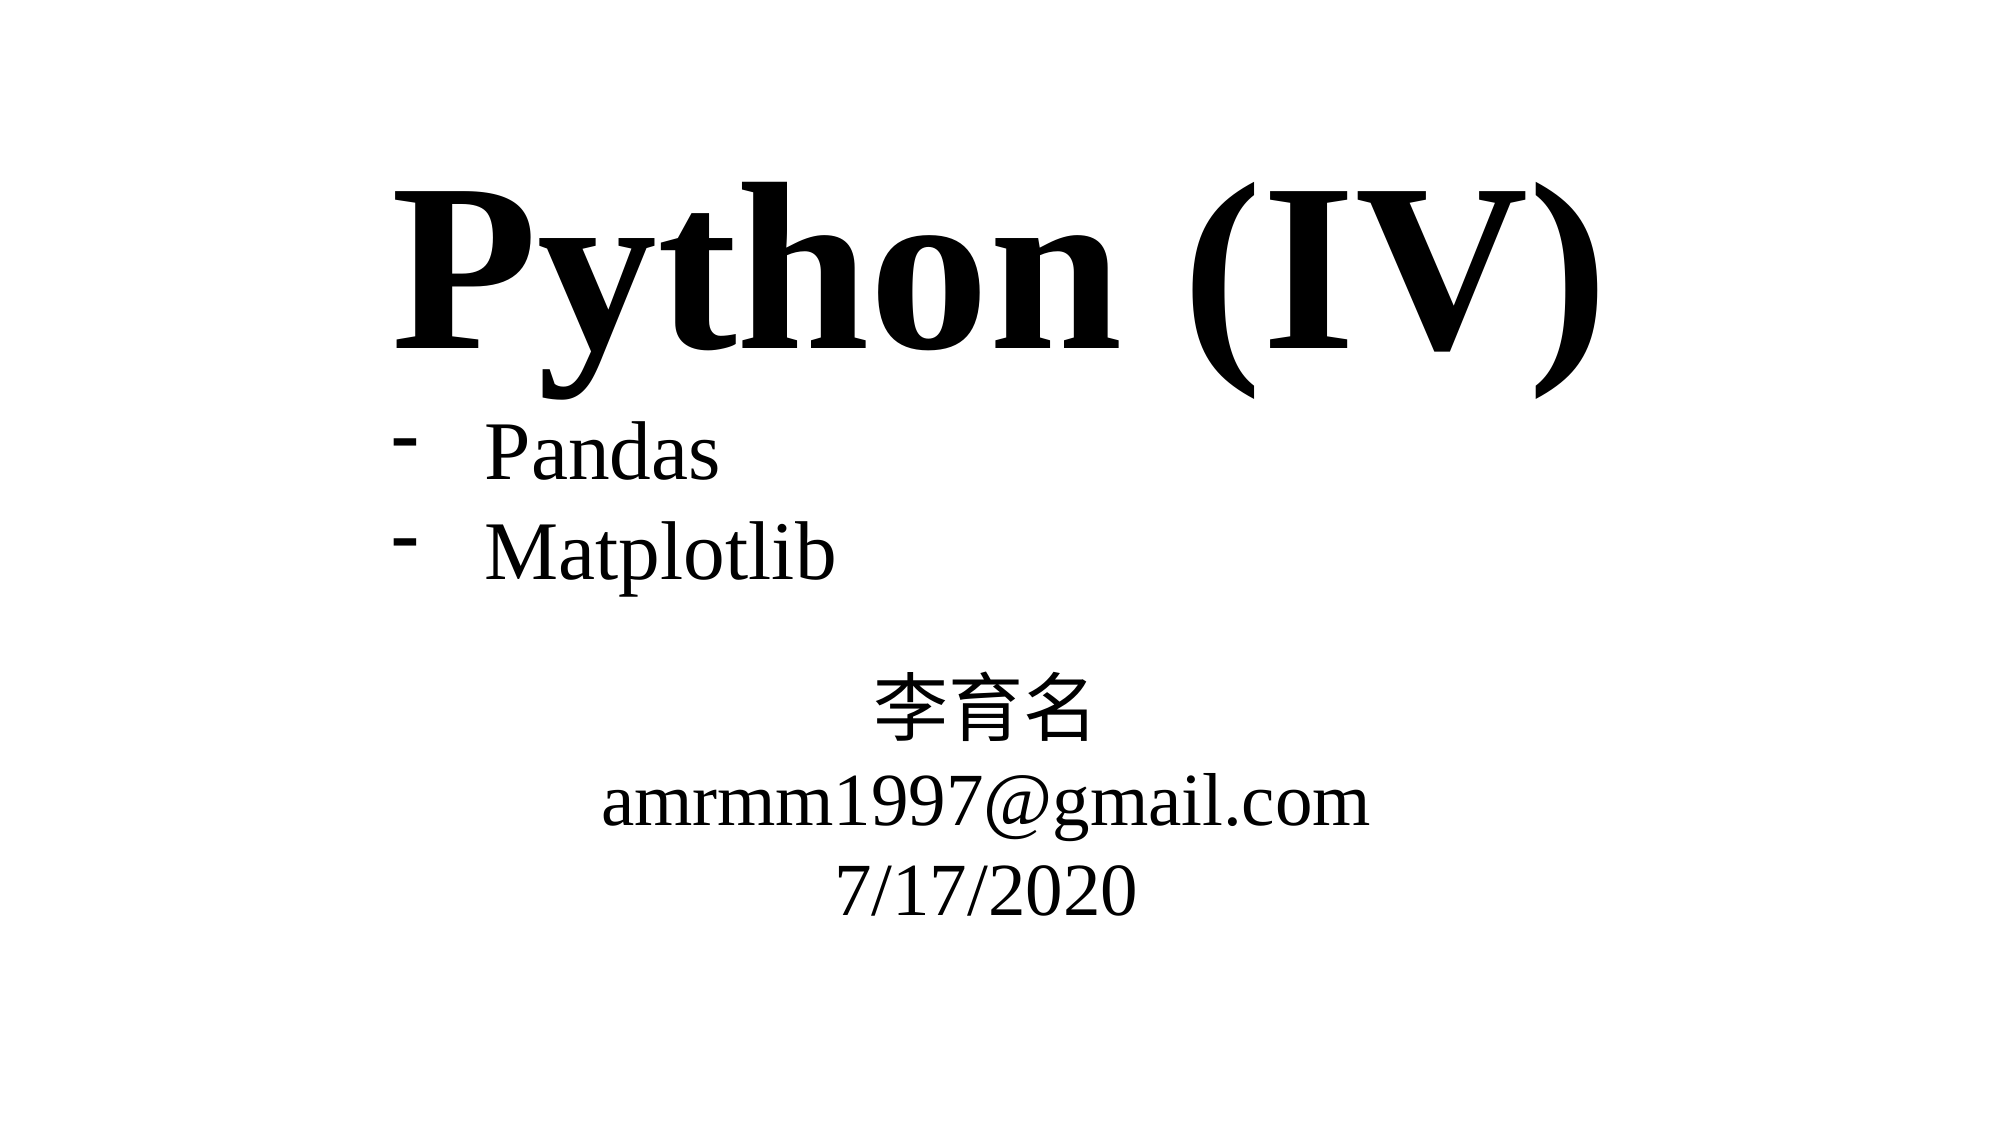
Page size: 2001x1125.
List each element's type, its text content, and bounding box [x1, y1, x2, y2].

text_box 李育名 amrmm1997@gmail.com 7/17/2020 [586, 653, 1387, 938]
text_box Python (IV) Pandas Matplotlib [376, 101, 1624, 605]
